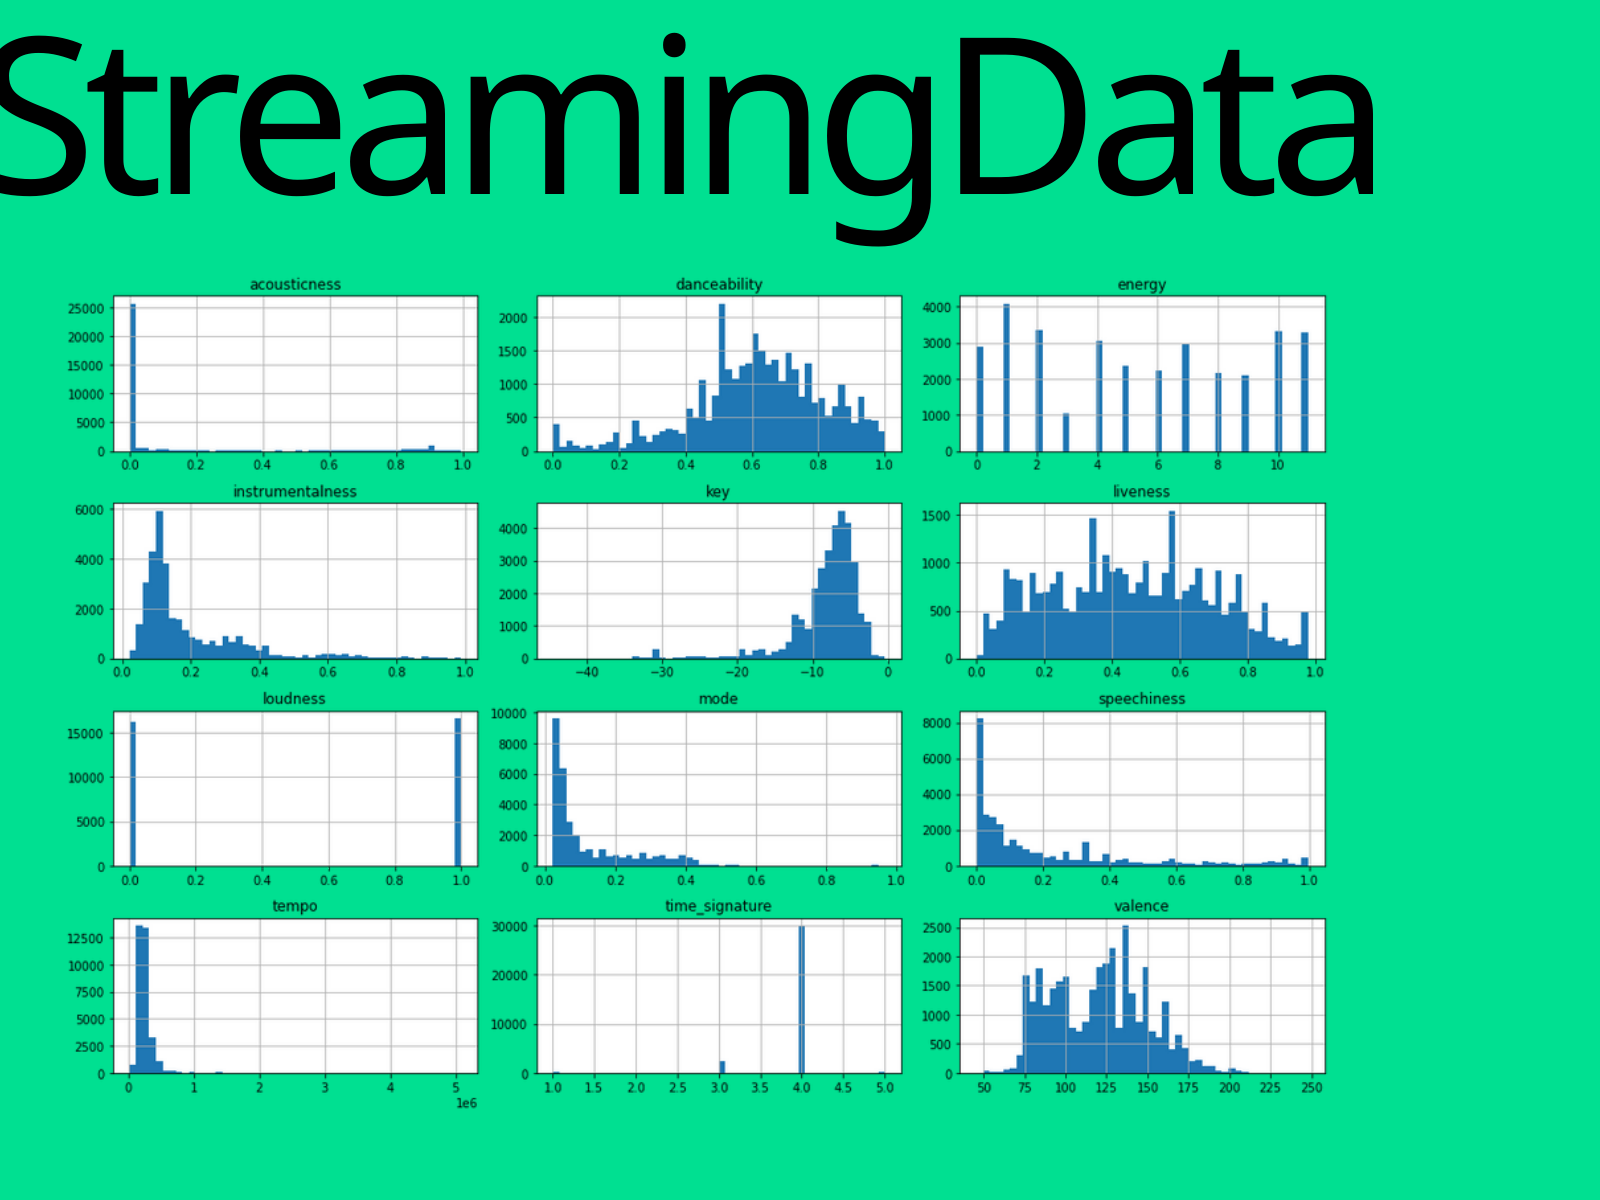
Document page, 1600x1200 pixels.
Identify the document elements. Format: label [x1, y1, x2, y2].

picture [59, 347, 1334, 1118]
text_box [0, 0, 1600, 347]
